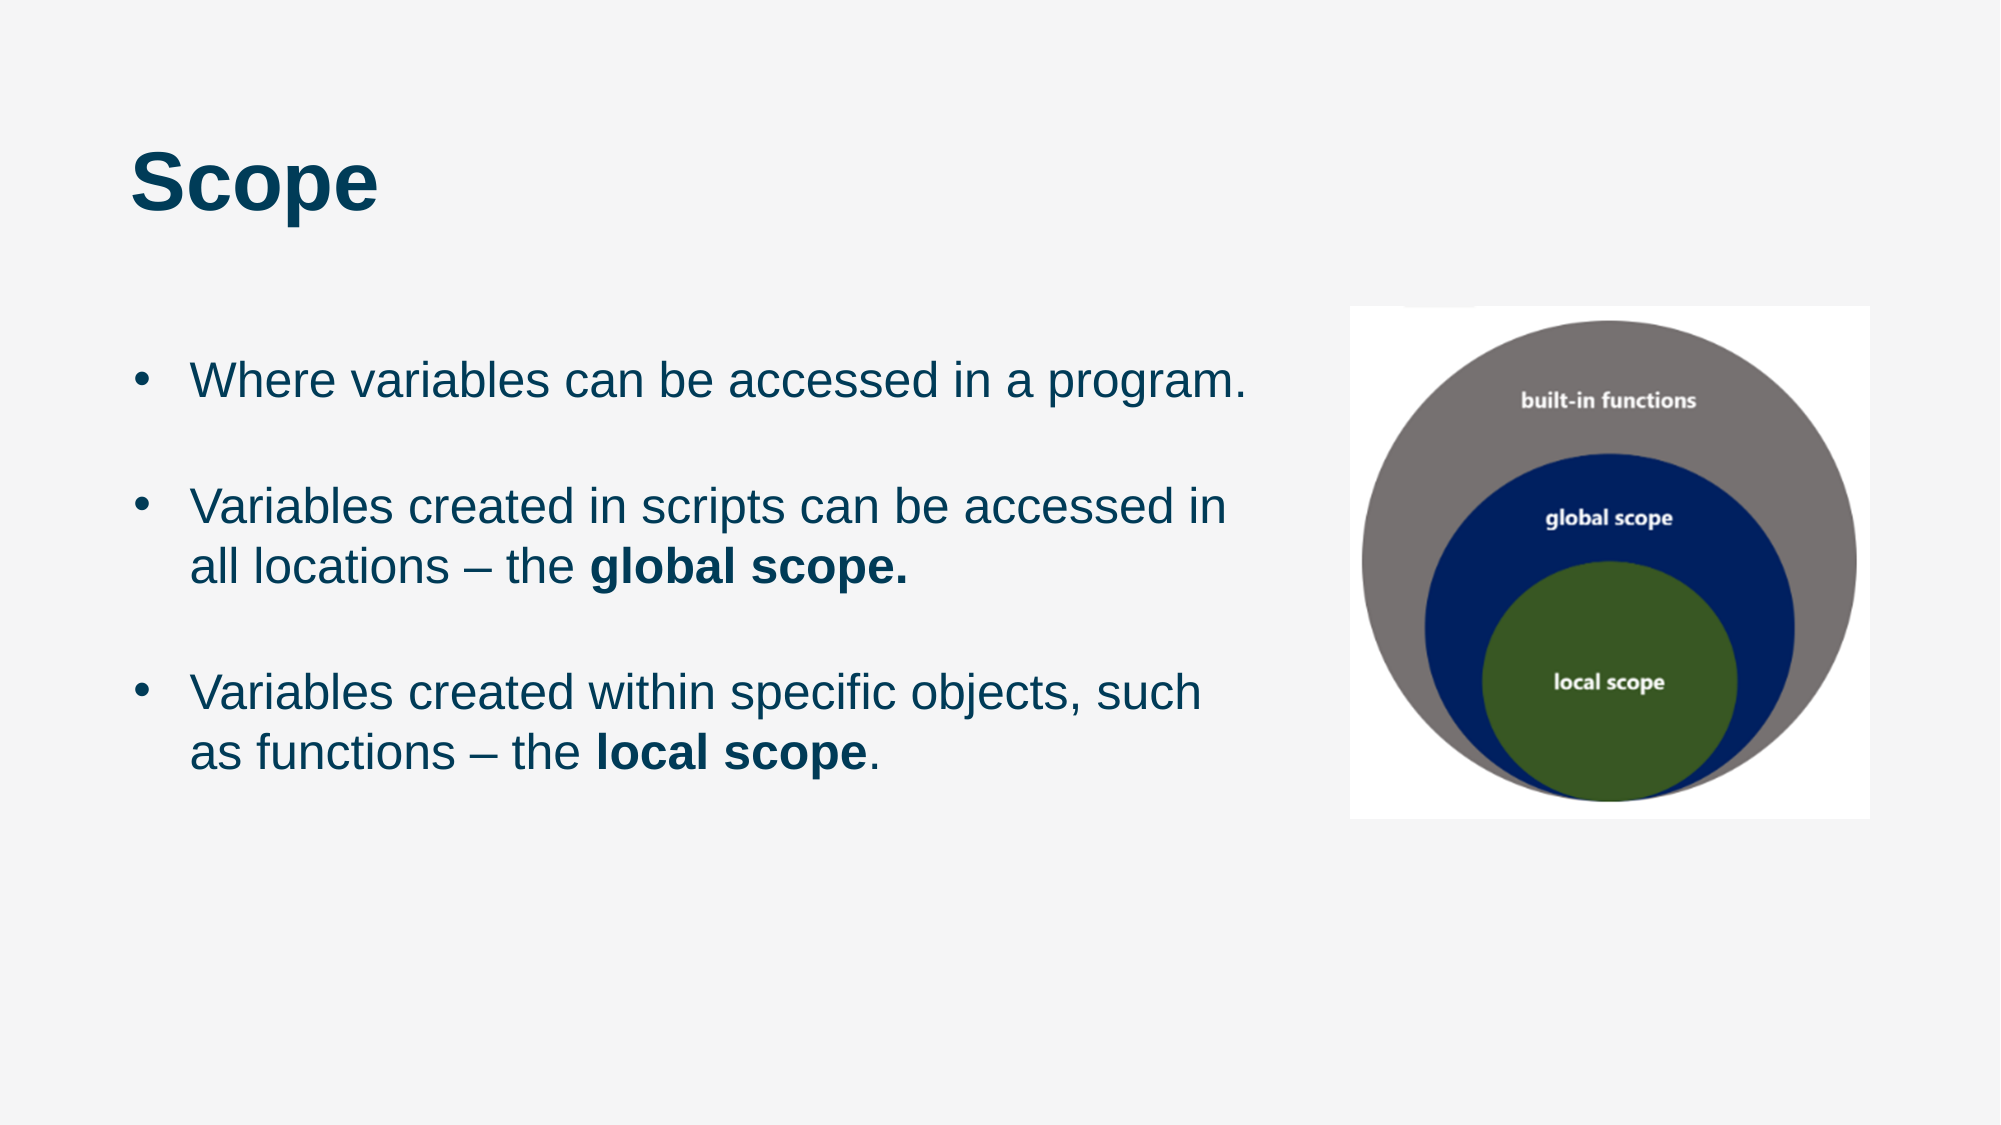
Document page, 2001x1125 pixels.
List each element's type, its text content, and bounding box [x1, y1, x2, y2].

picture [1350, 306, 1870, 819]
text_box Where variables can be accessed in a program. Variables created in scripts can be accessed in all locations – the global scope. Variables created within specific objects, such as functions – the local scope. [130, 344, 1268, 833]
title Scope [130, 134, 1424, 245]
